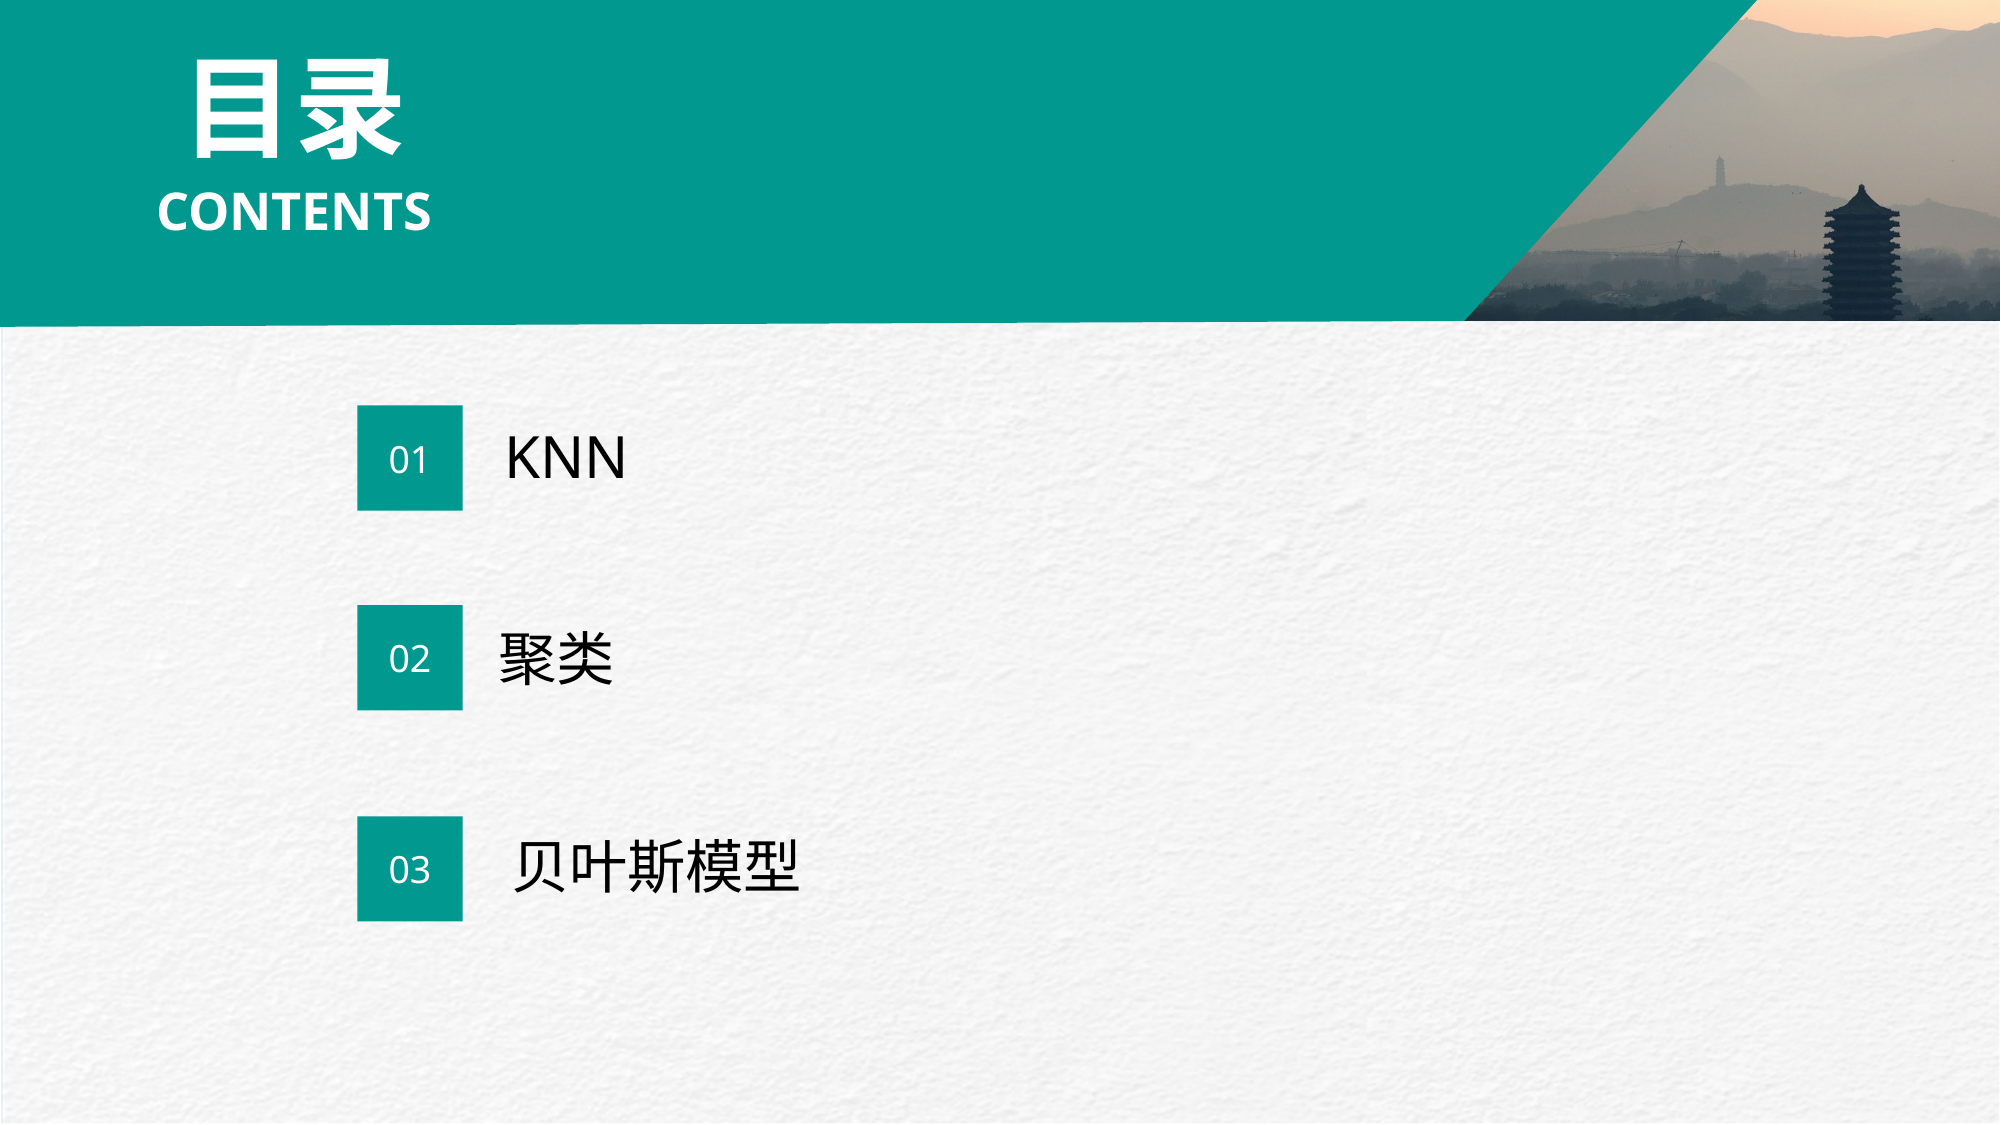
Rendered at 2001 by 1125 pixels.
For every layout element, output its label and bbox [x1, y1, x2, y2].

text_box [357, 816, 1026, 922]
text_box [35, 29, 553, 249]
text_box [357, 604, 992, 711]
text_box [357, 405, 1019, 511]
picture [0, 0, 2001, 1125]
text_box [0, 0, 1466, 328]
